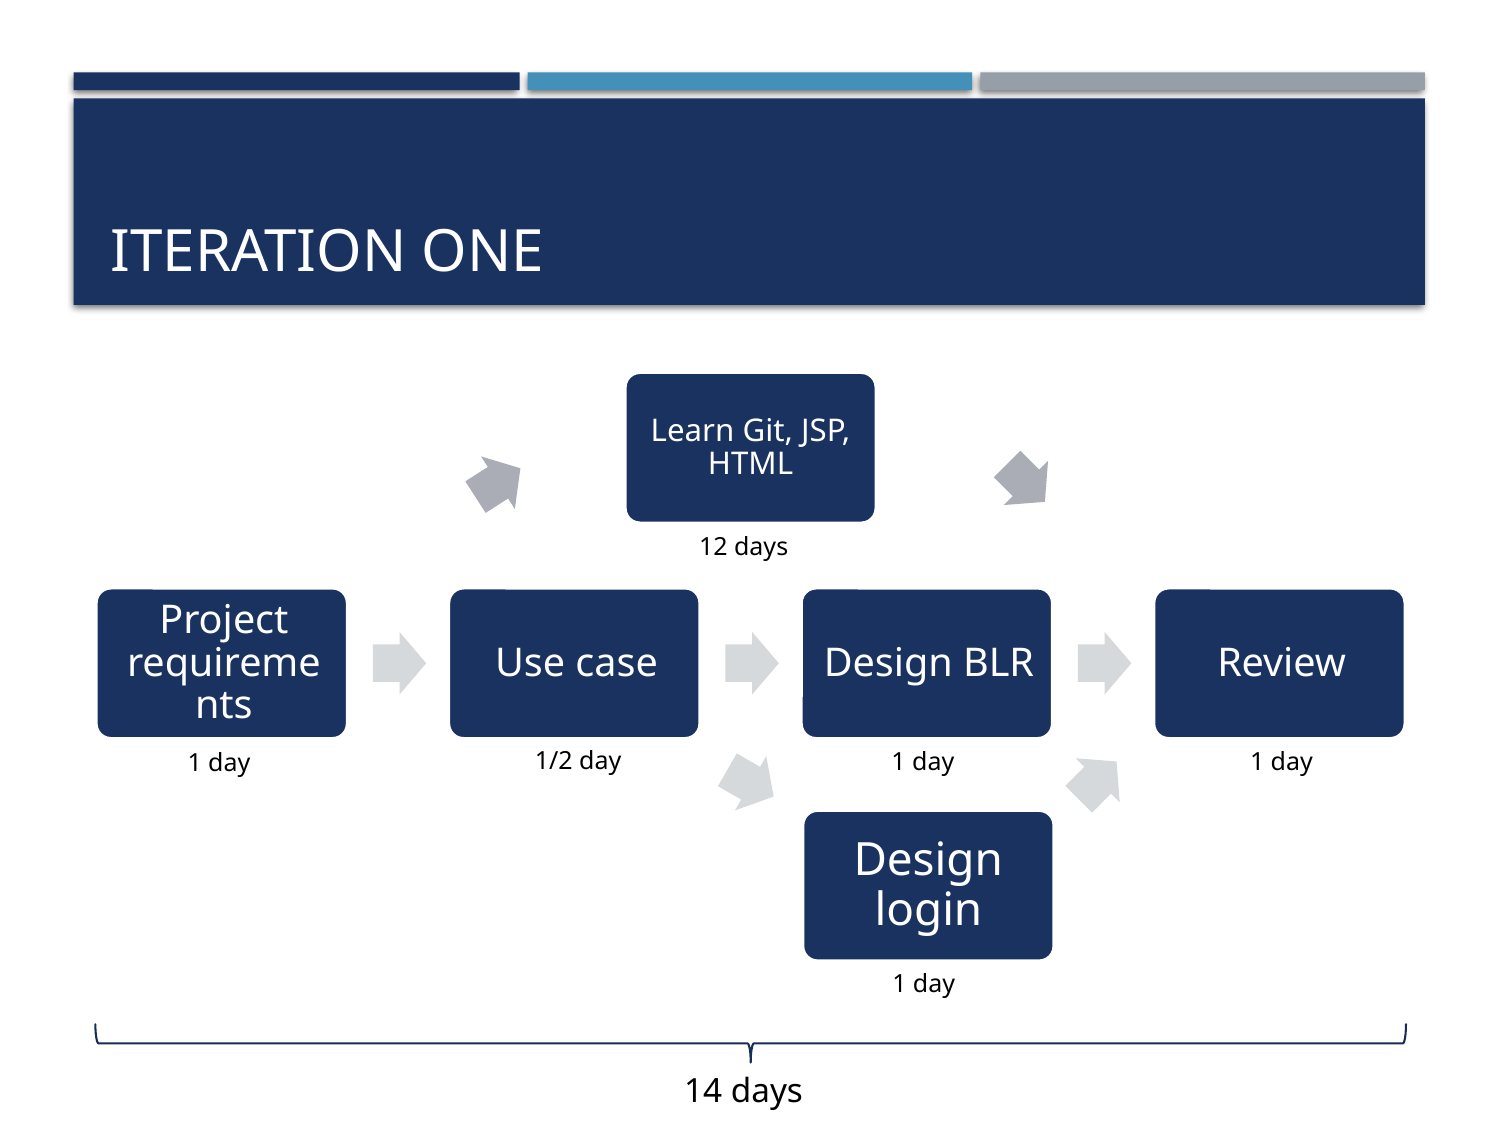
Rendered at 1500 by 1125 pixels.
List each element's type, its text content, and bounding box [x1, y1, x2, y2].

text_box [801, 809, 1055, 962]
text_box 1 day [843, 973, 1004, 1005]
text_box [723, 751, 778, 815]
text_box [998, 451, 1054, 515]
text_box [470, 450, 526, 515]
text_box [94, 1023, 1408, 1061]
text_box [1070, 748, 1125, 813]
title Iteration one [95, 112, 1406, 291]
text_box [624, 371, 877, 524]
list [94, 364, 1407, 962]
text_box 14 days [663, 1061, 824, 1117]
